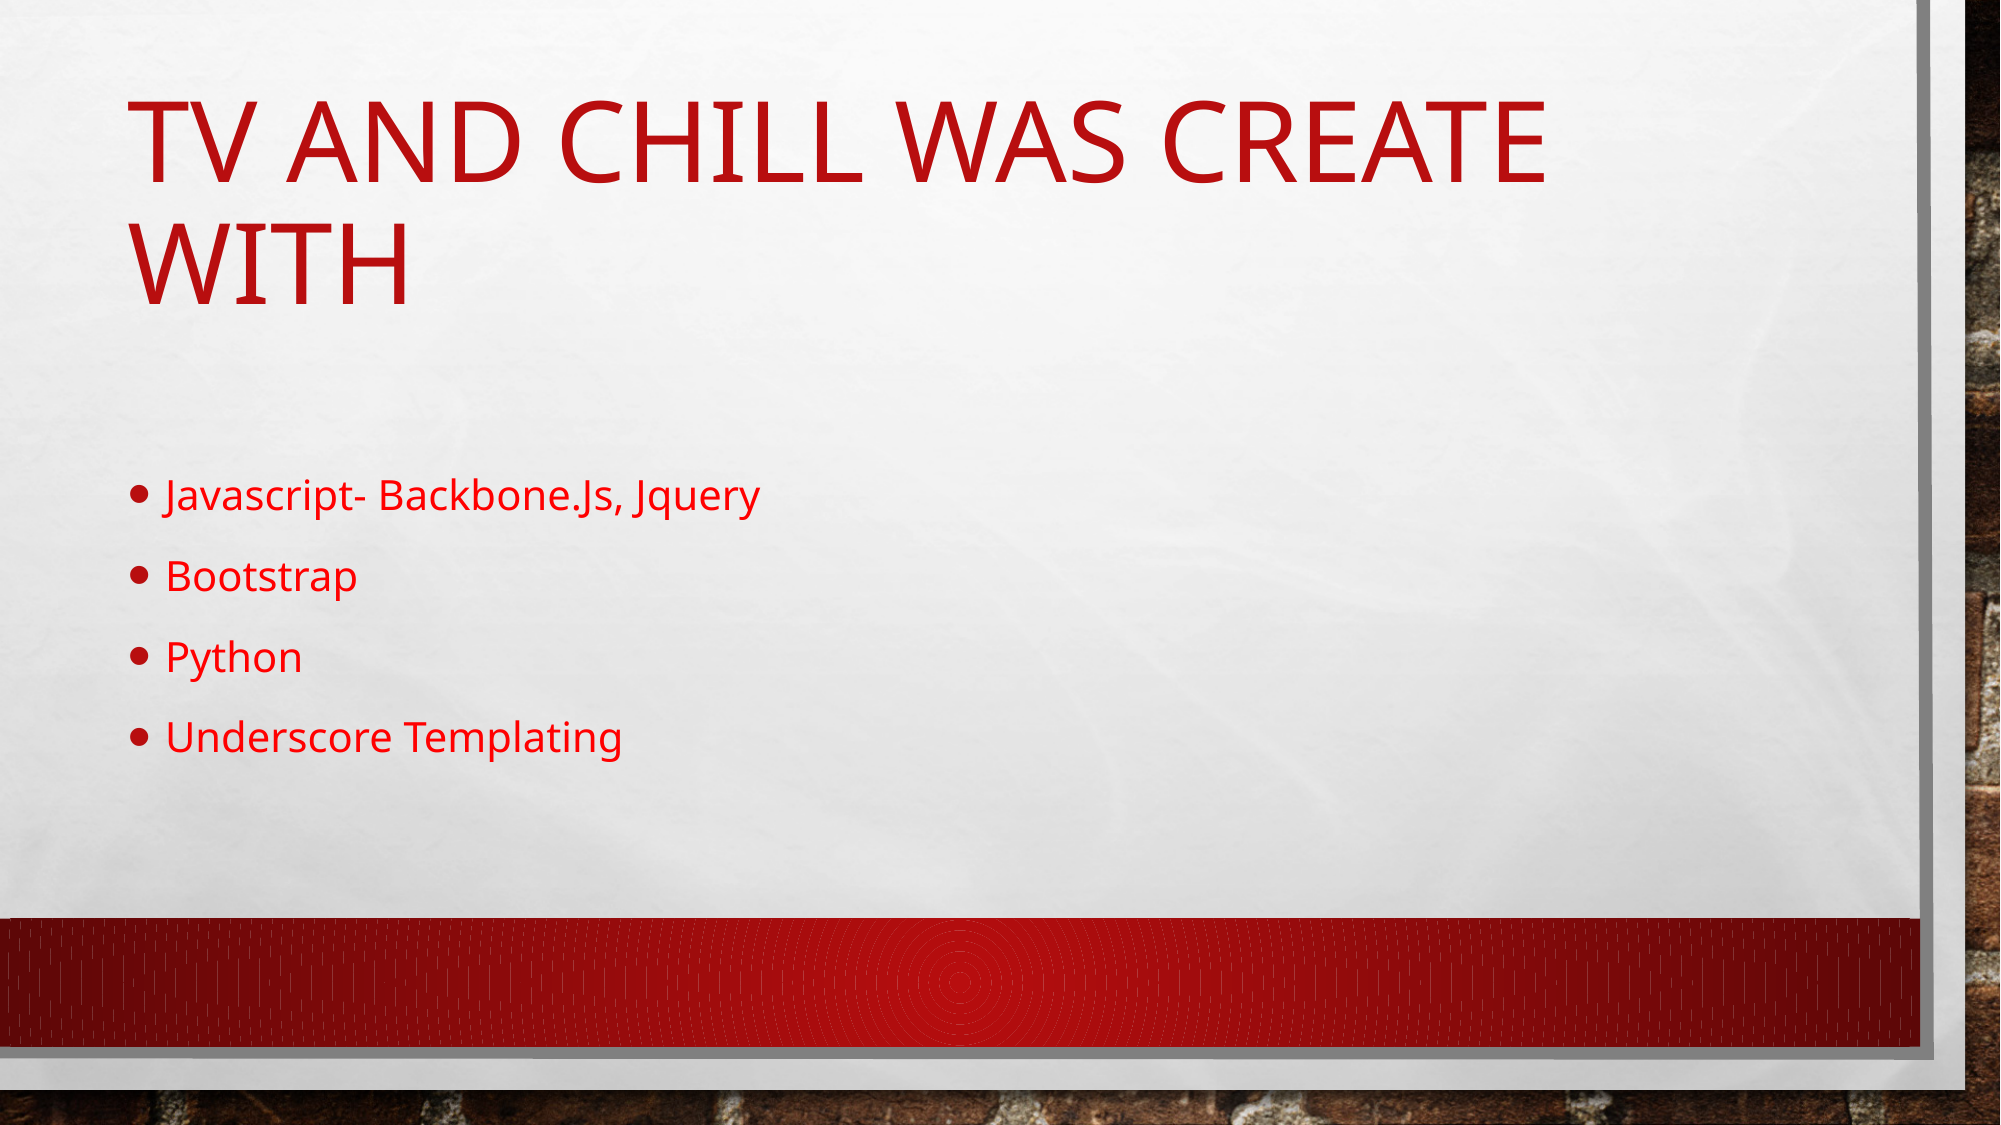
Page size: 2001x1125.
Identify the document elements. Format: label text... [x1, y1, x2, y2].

picture [0, 0, 2000, 1125]
list Javascript- Backbone.Js, Jquery Bootstrap Python Underscore Templating [112, 338, 1818, 882]
title TV and chill was create with [112, 112, 1818, 302]
